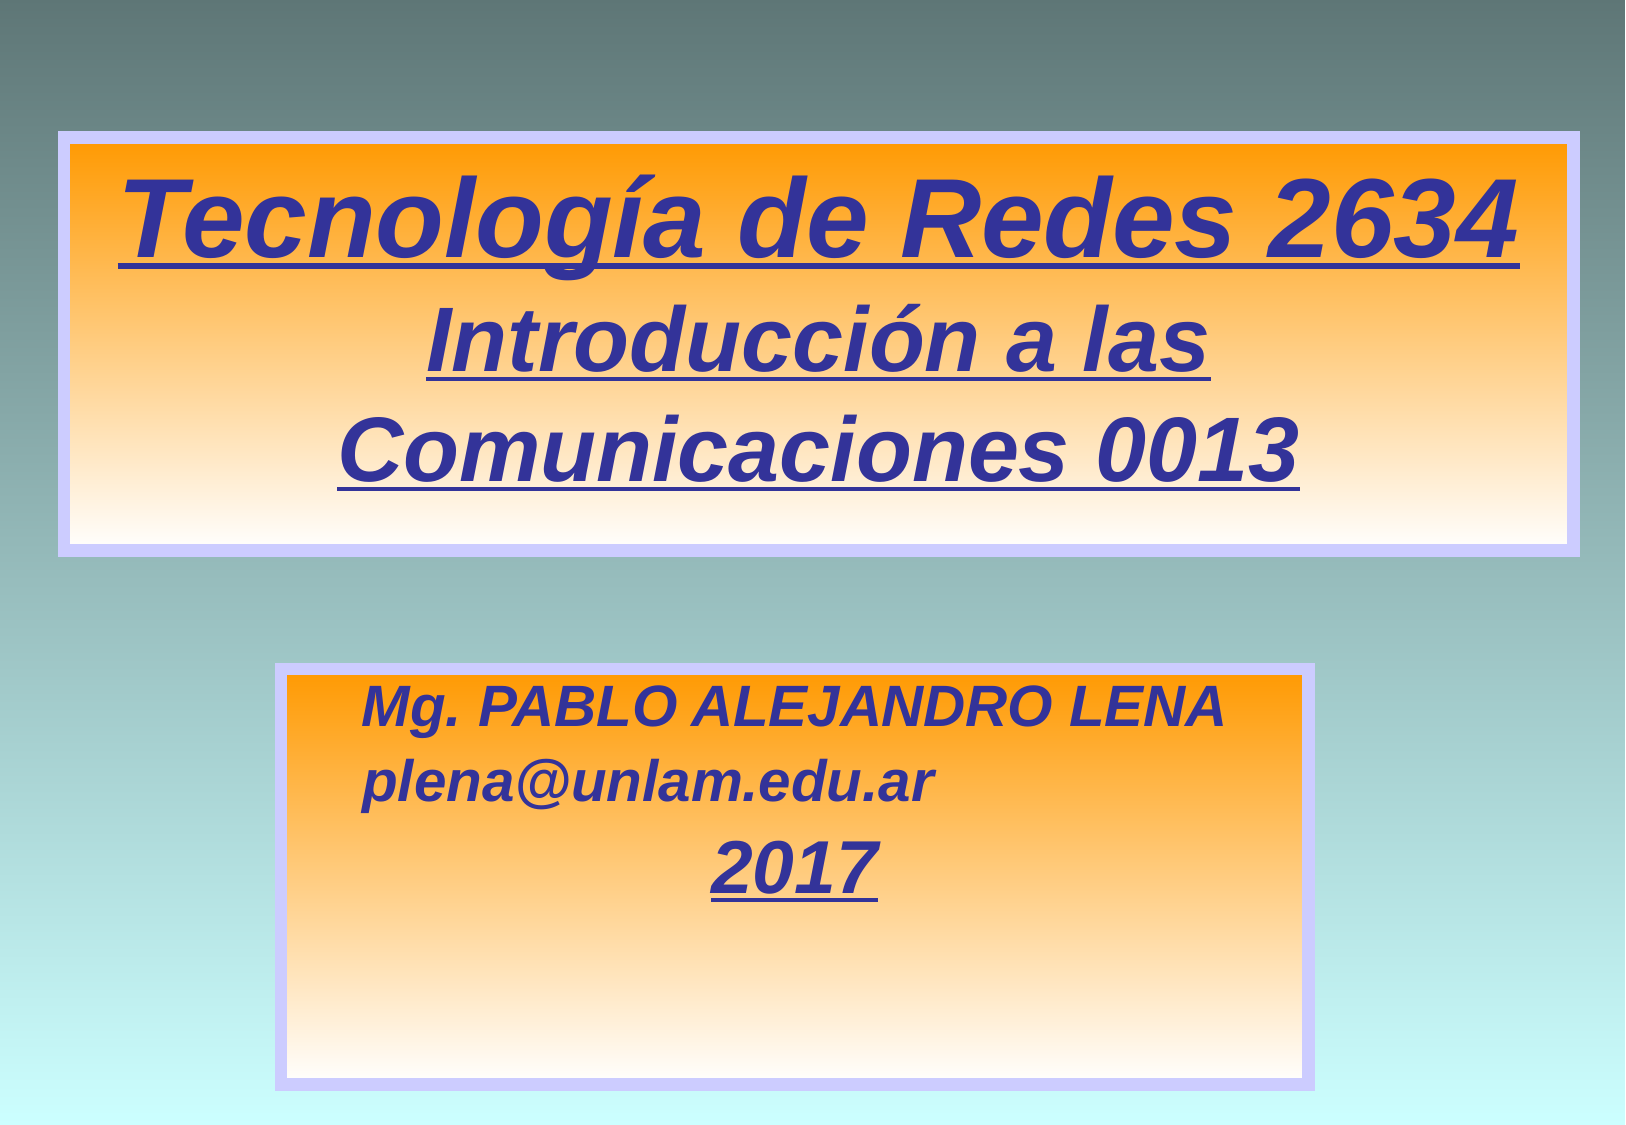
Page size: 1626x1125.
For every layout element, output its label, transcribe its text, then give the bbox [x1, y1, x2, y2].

subtitle Mg. PABLO ALEJANDRO LENA plena@unlam.edu.ar 2017 [280, 668, 1309, 1085]
title Tecnología de Redes 2634 Introducción a las Comunicaciones 0013 [63, 136, 1574, 551]
